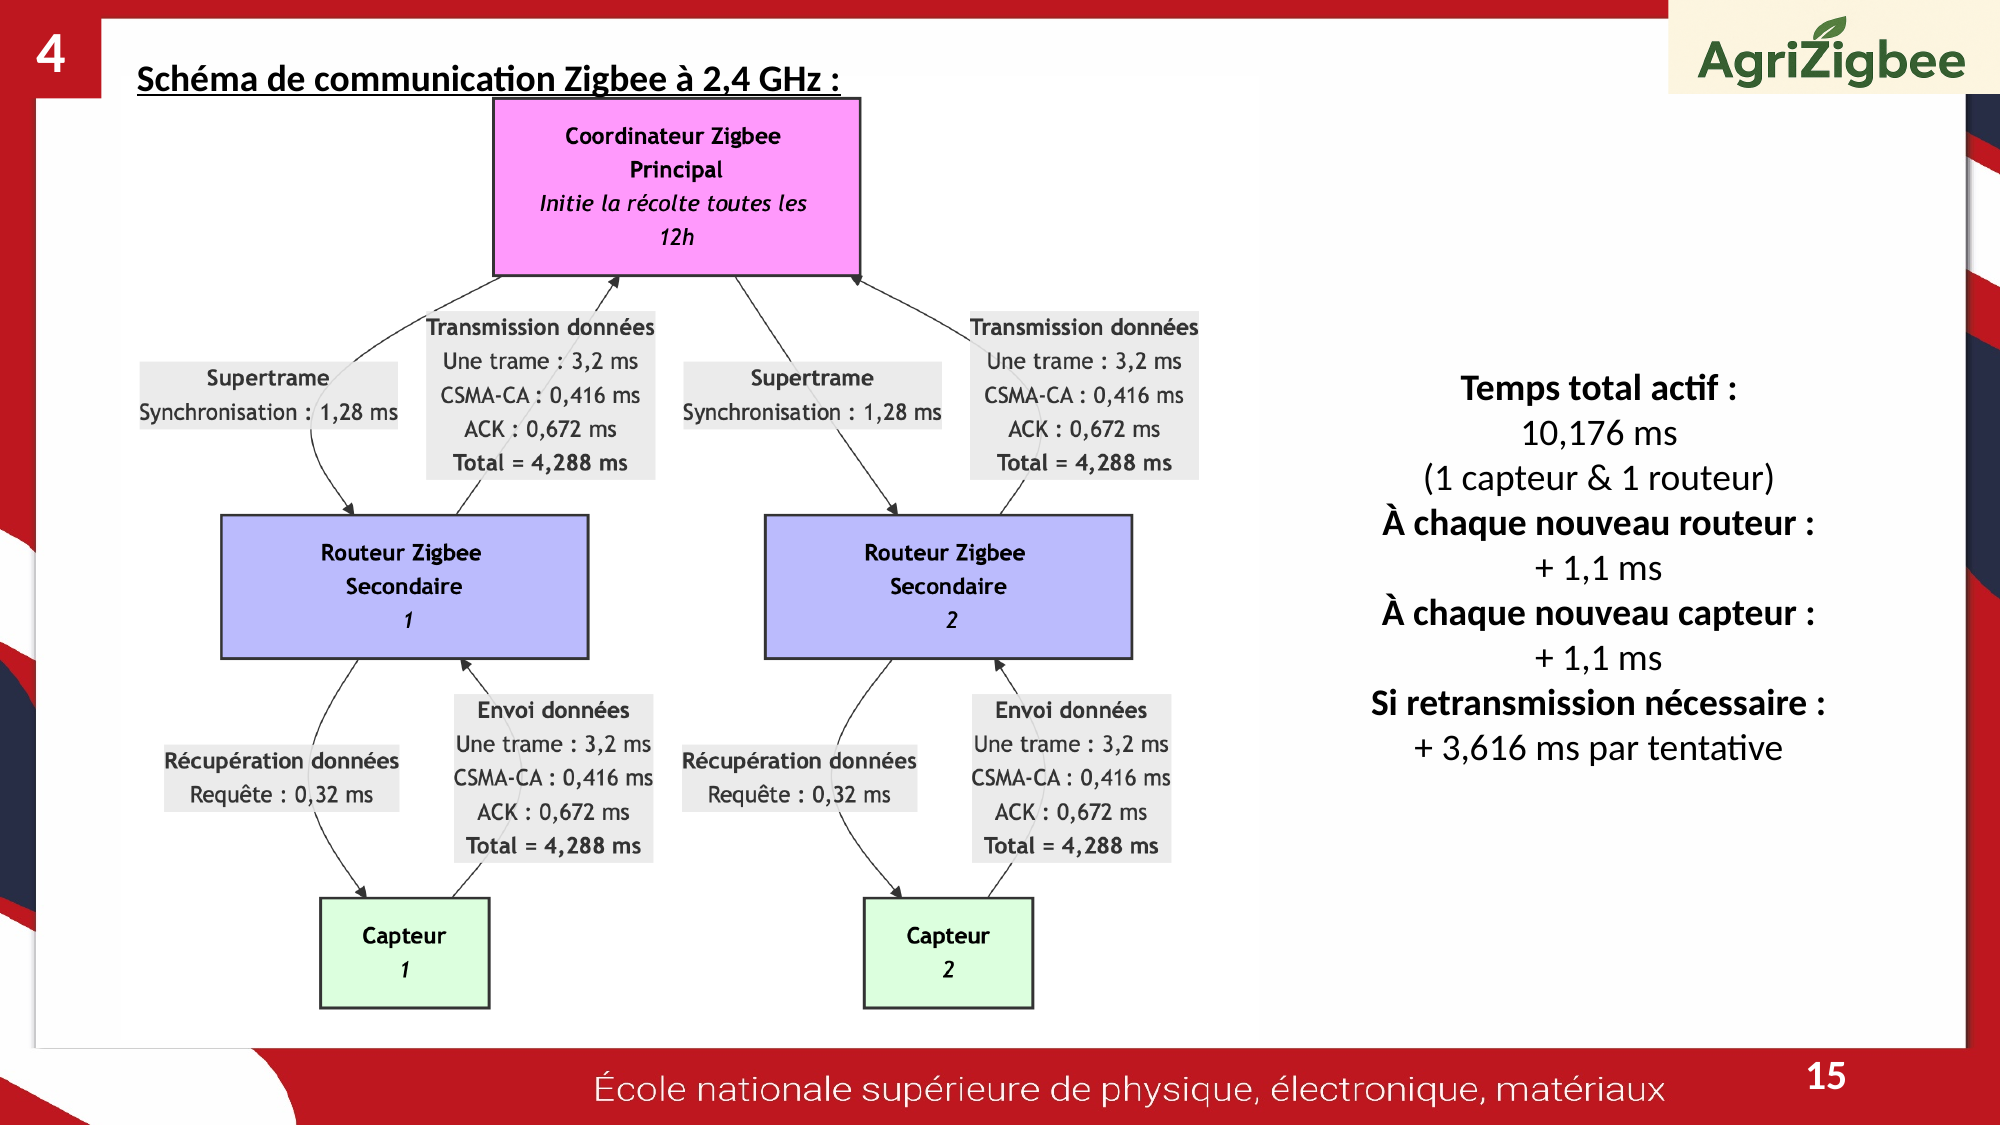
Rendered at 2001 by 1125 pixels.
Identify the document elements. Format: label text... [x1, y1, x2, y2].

text_box Schéma de communication Zigbee à 2,4 GHz : [121, 46, 865, 76]
text_box Temps total actif : 10,176 ms (1 capteur & 1 routeur) À chaque nouveau routeur : + 1,1 ms À chaque nouveau capteur : + 1,1 ms Si retransmission nécessaire : + 3,616 ms par tentative [1259, 355, 1941, 776]
text_box 4 [0, 0, 102, 99]
slide_number 15 [1412, 1042, 1863, 1103]
picture [0, 0, 2000, 1125]
